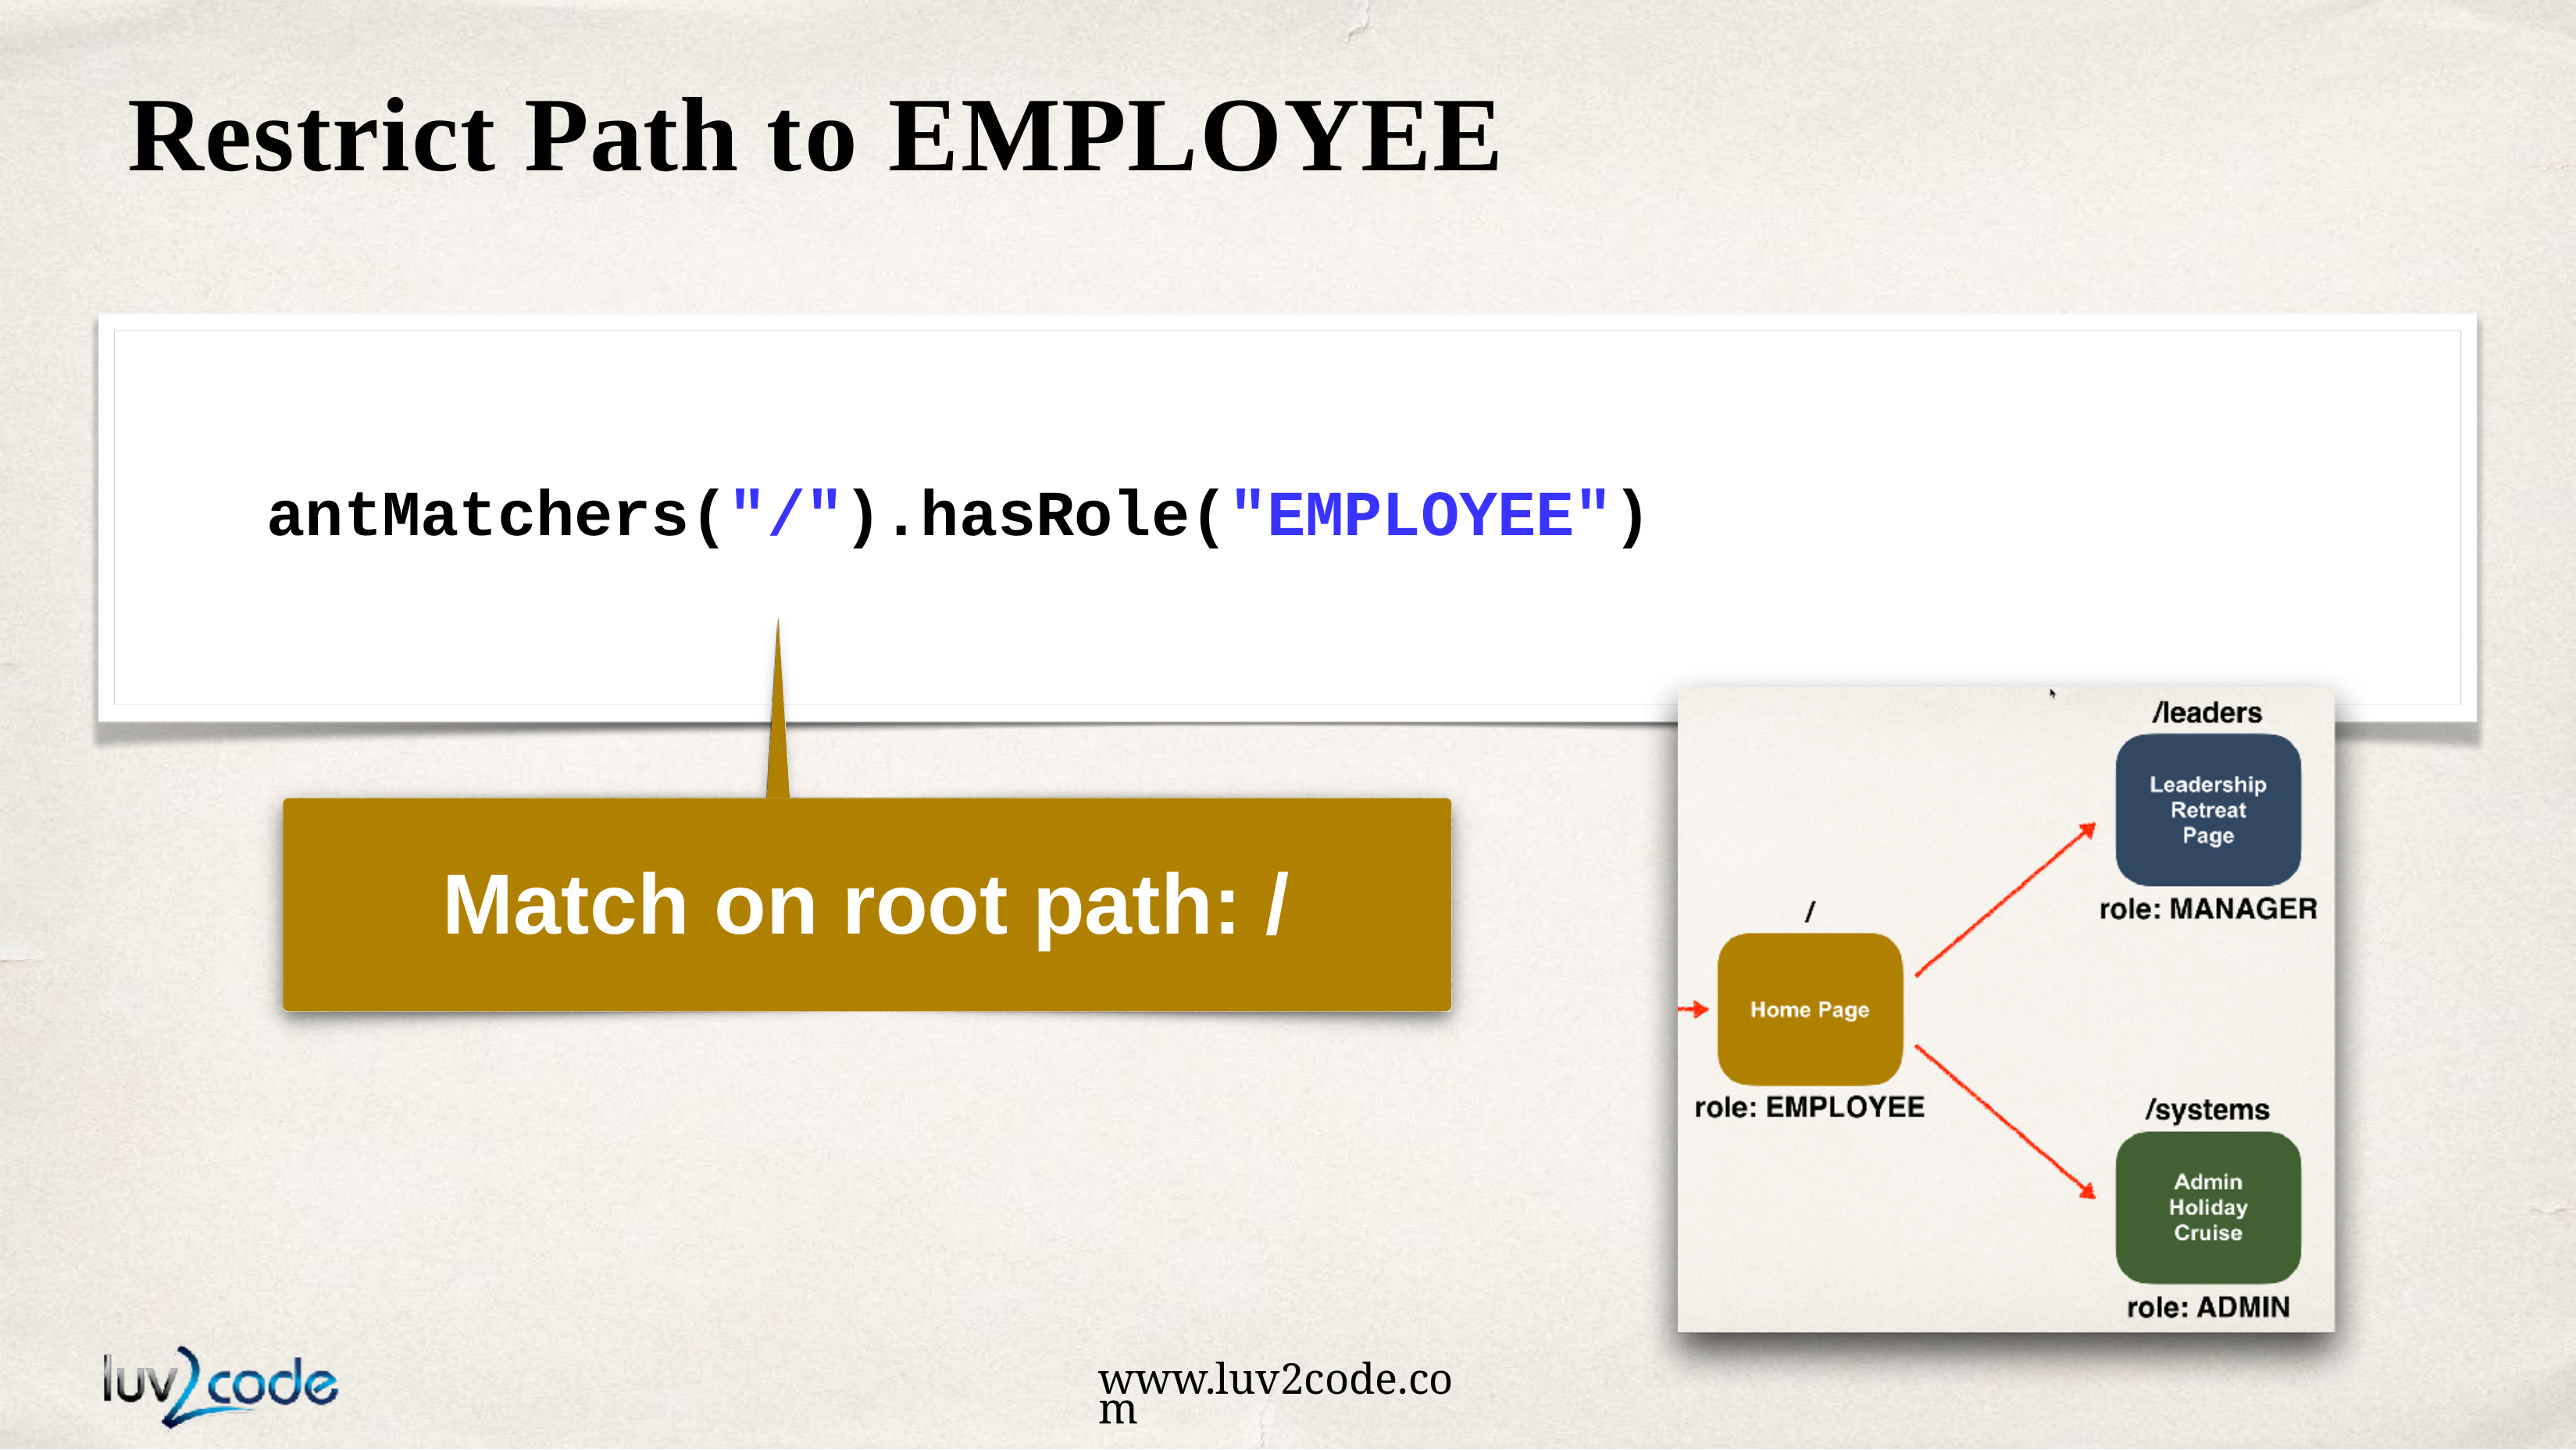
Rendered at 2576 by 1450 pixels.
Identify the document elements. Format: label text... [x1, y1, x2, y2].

title Restrict Path to EMPLOYEE [126, 62, 1506, 307]
picture [0, 0, 2576, 1449]
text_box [90, 313, 2486, 753]
text_box www.luv2code.com [1097, 1399, 1479, 1410]
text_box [229, 446, 2374, 1391]
